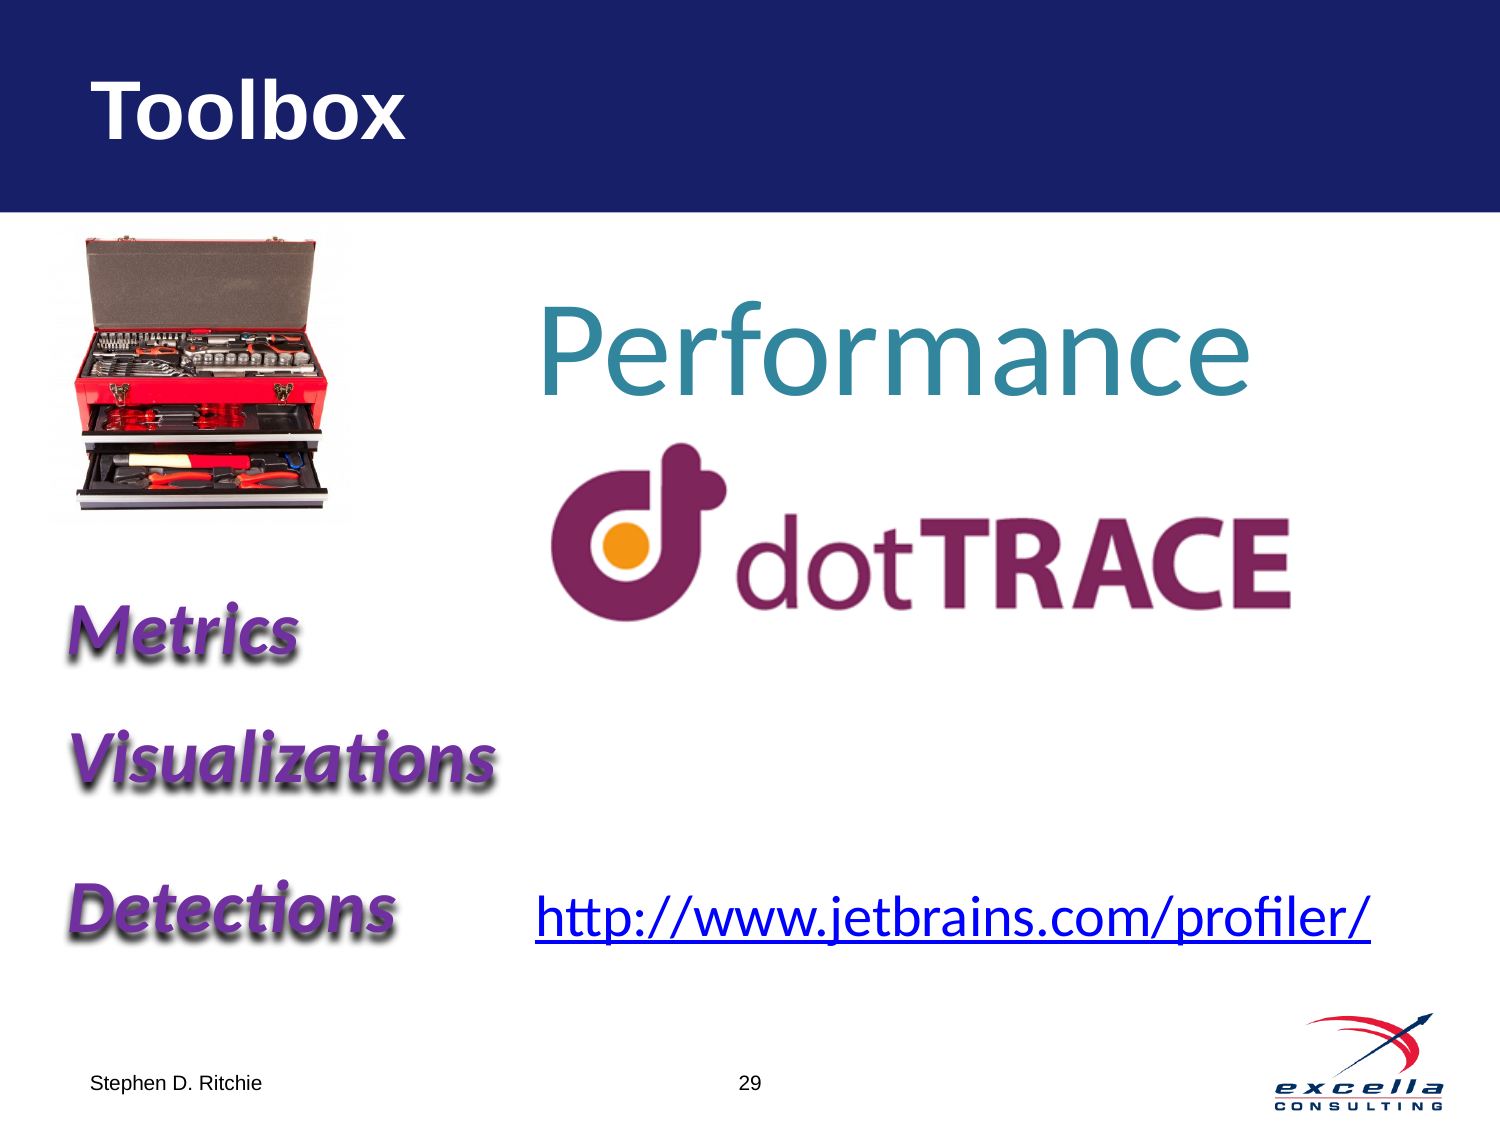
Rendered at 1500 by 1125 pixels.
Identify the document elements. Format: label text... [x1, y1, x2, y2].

title Toolbox [75, 12, 1425, 200]
text_box Metrics [51, 571, 315, 677]
text_box Detections [52, 849, 412, 955]
footer 29 [512, 1062, 988, 1103]
text_box http://www.jetbrains.com/profiler/ [520, 870, 1386, 956]
picture [1270, 1009, 1450, 1115]
picture [49, 217, 351, 526]
text_box Performance [521, 250, 1270, 431]
text_box Visualizations [52, 699, 512, 805]
picture [517, 440, 1302, 626]
